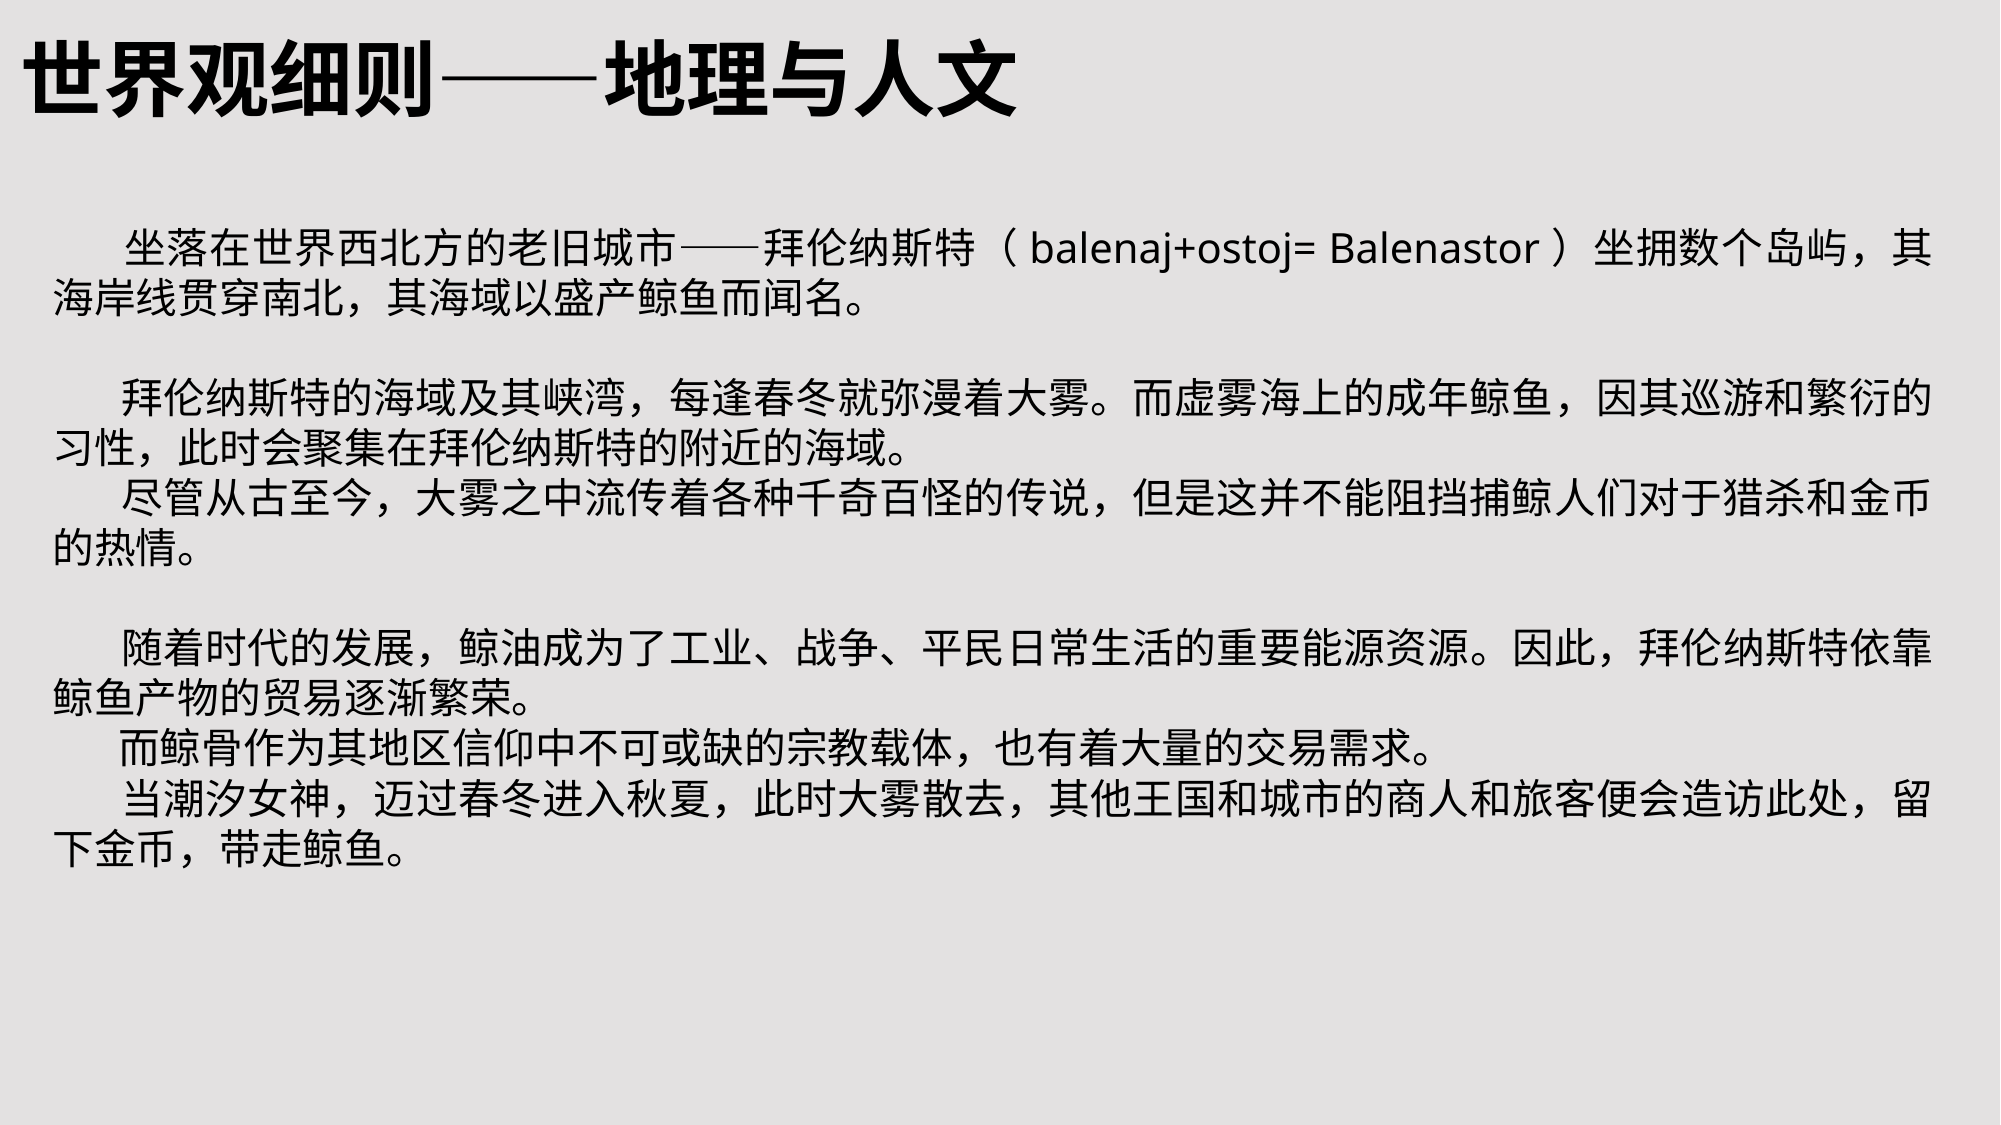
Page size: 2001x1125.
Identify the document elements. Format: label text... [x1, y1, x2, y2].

text_box 世界观细则——地理与人文 [5, 19, 1035, 135]
text_box 坐落在世界西北方的老旧城市——拜伦纳斯特（balenaj+ostoj= Balenastor）坐拥数个岛屿，其海岸线贯穿南北，其海域以盛产鲸鱼而闻名。 拜伦纳斯特的海域及其峡湾，每逢春冬就弥漫着大雾。而虚雾海上的成年鲸鱼，因其巡游和繁衍的习性，此时会聚集在拜伦纳斯特的附近的海域。 尽管从古至今，大雾之中流传着各种千奇百怪的传说，但是这并不能阻挡捕鲸人们对于猎杀和金币的热情。 随着时代的发展，鲸油成为了工业、战争、平民日常生活的重要能源资源。因此，拜伦纳斯特依靠鲸鱼产物的贸易逐渐繁荣。 而鲸骨作为其地区信仰中不可或缺的宗教载体，也有着大量的交易需求。 当潮汐女神，迈过春冬进入秋夏，此时大雾散去，其他王国和城市的商人和旅客便会造访此处，留下金币，带走鲸鱼。 [37, 214, 1949, 880]
